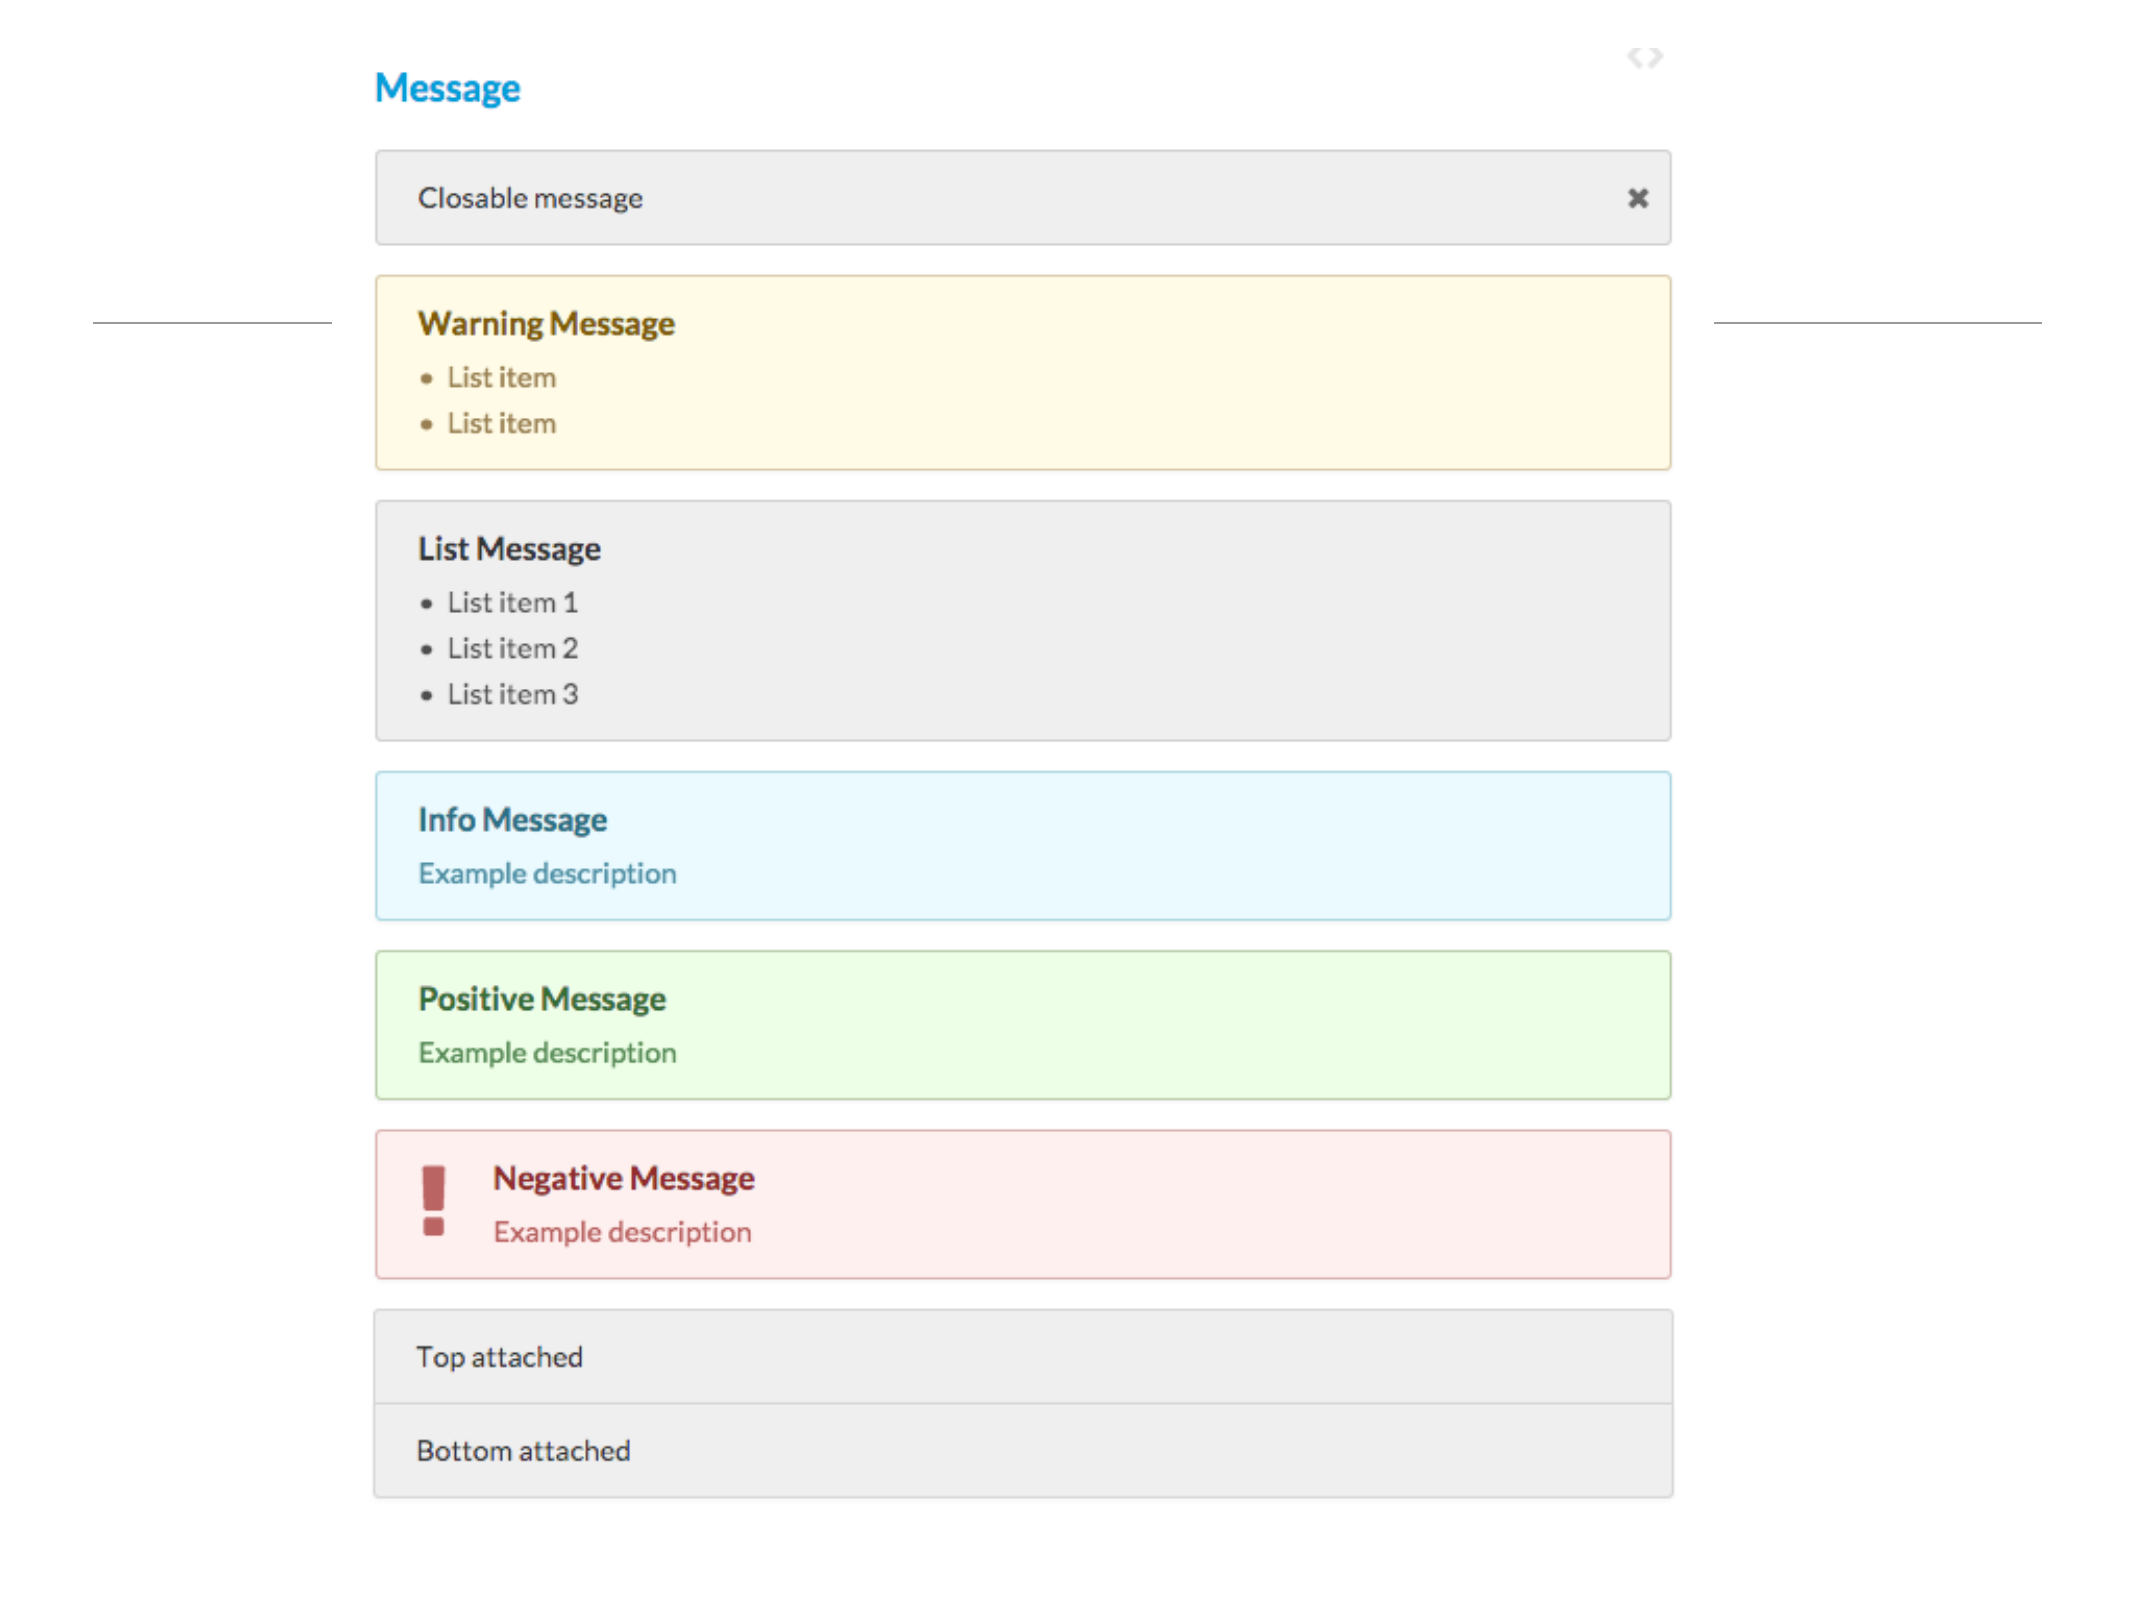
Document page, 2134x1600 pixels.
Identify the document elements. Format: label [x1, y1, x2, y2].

picture [332, 48, 1715, 1552]
